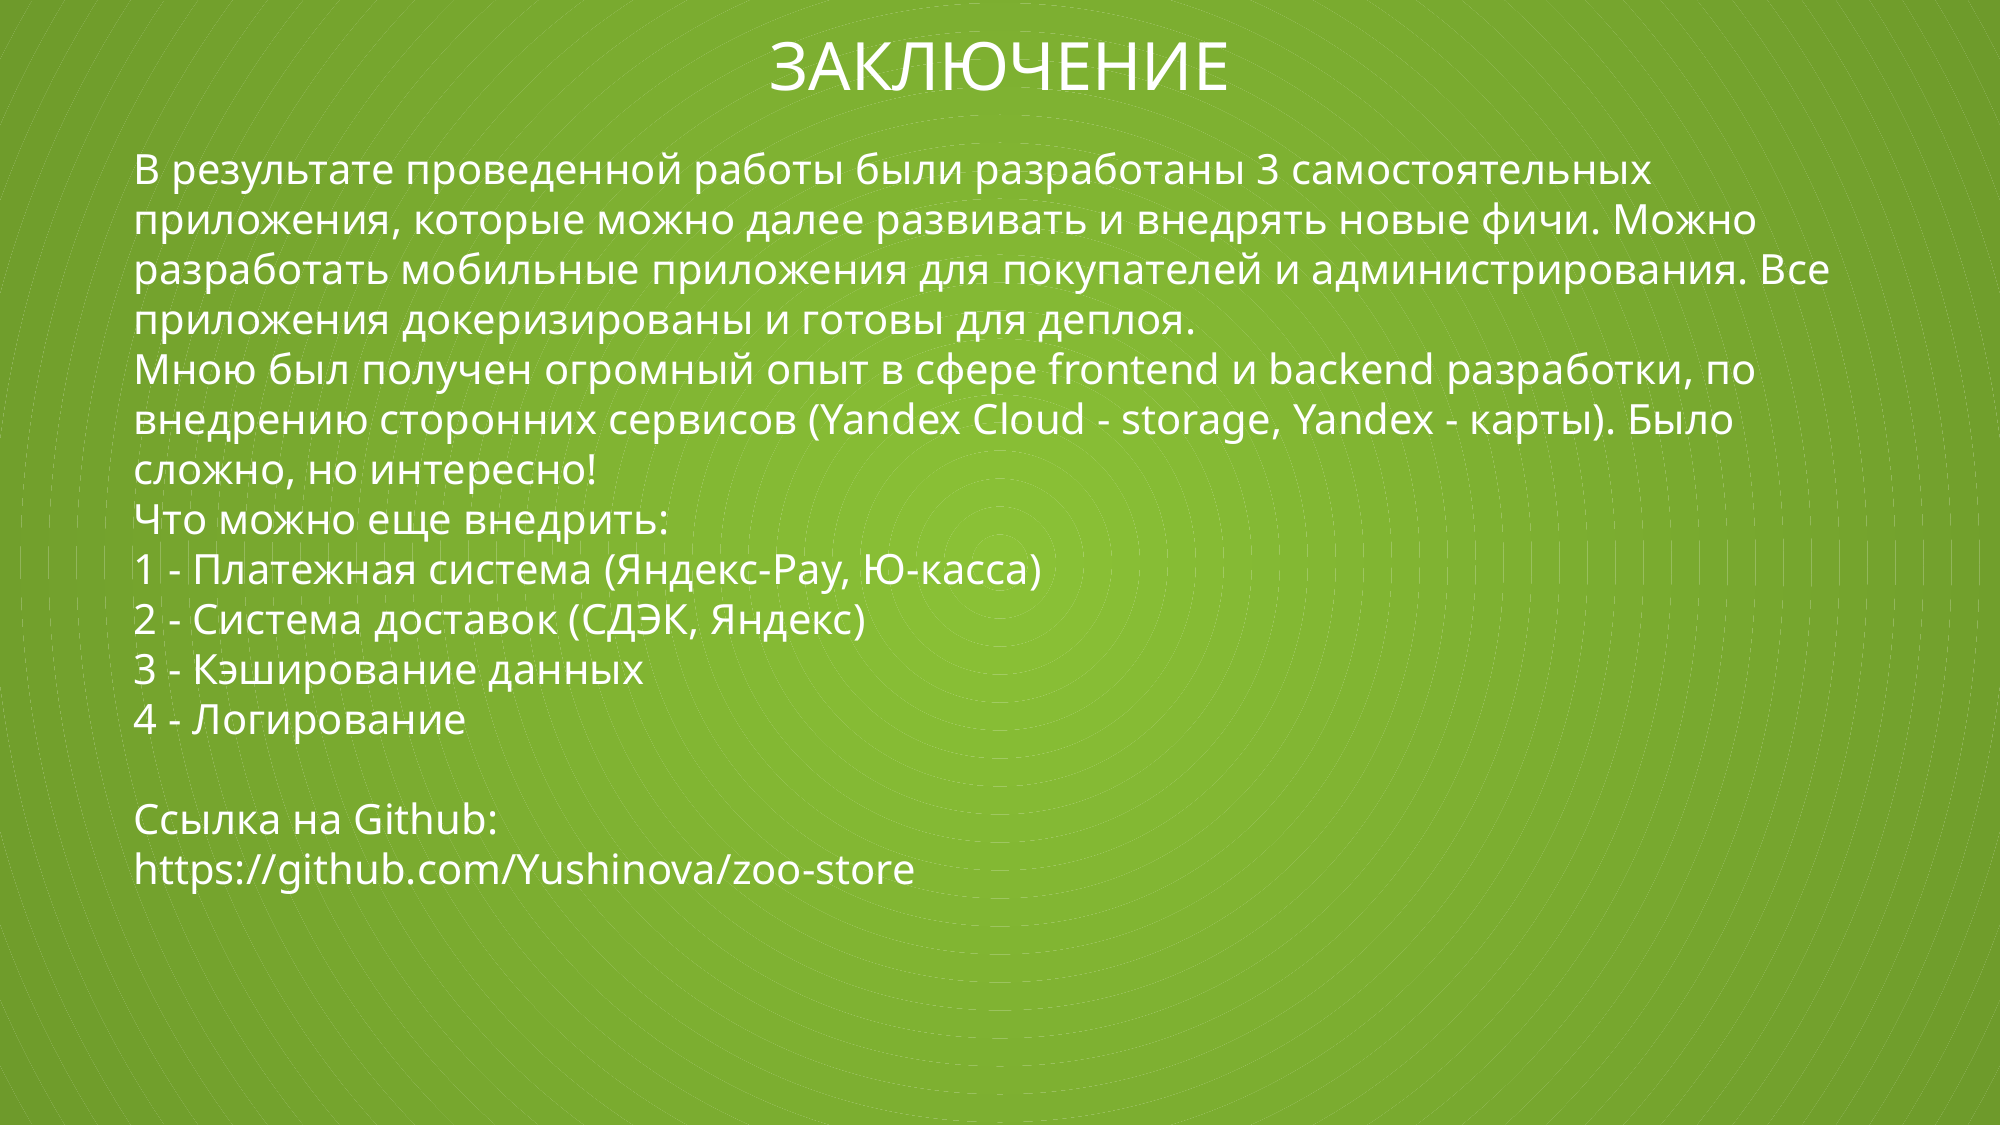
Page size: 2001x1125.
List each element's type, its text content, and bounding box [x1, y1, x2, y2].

text_box В результате проведенной работы были разработаны 3 самостоятельных приложения, которые можно далее развивать и внедрять новые фичи. Можно разработать мобильные приложения для покупателей и администрирования. Все приложения докеризированы и готовы для деплоя. Мною был получен огромный опыт в сфере frontend и backend разработки, по внедрению сторонних сервисов (Yandex Cloud - storage, Yandex - карты). Было сложно, но интересно! Что можно еще внедрить: 1 - Платежная система (Яндекс-Pay, Ю-касса) 2 - Система доставок (СДЭК, Яндекс) 3 - Кэширование данных 4 - Логирование Ссылка на Github: https://github.com/Yushinova/zoo-store [118, 135, 1882, 901]
text_box ЗАКЛЮЧЕНИЕ [754, 16, 1246, 112]
